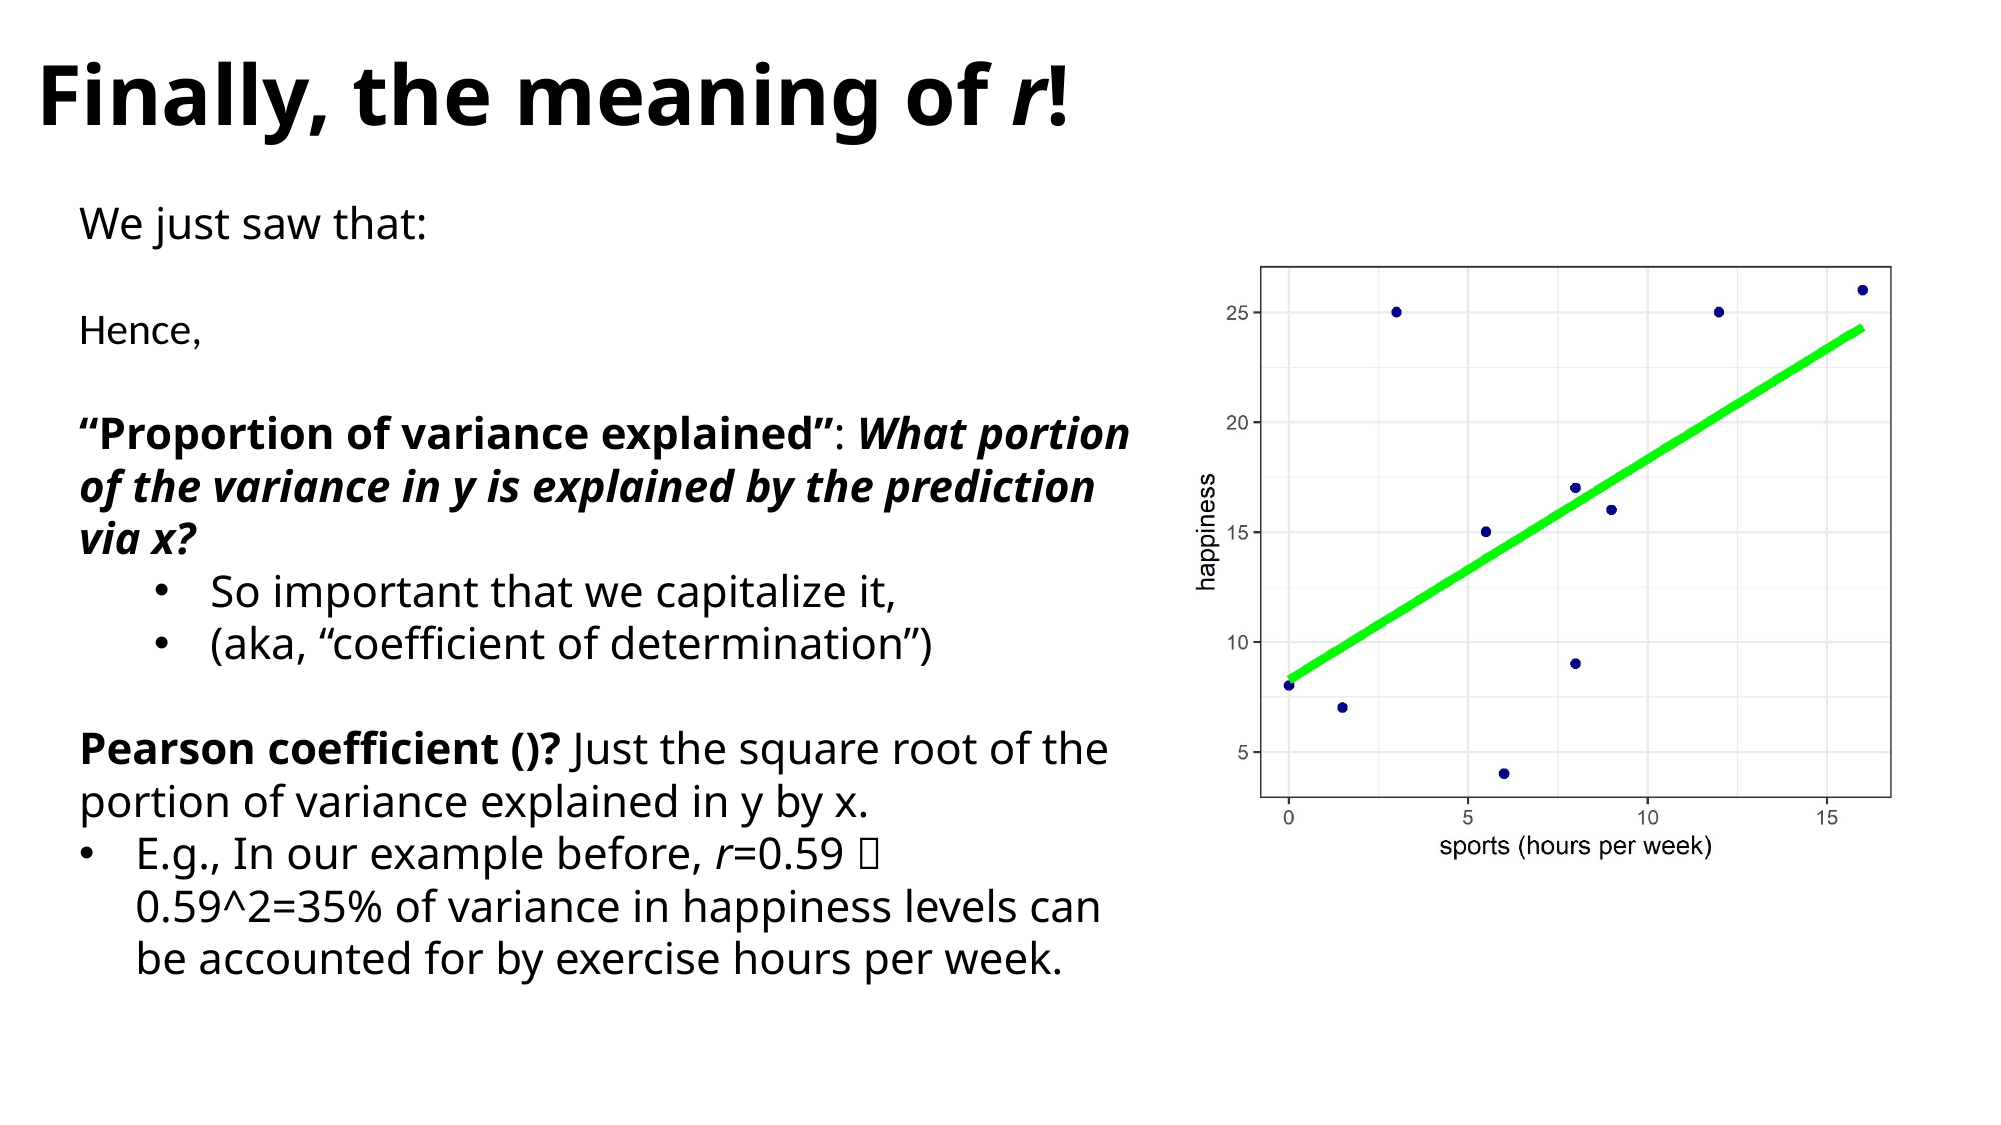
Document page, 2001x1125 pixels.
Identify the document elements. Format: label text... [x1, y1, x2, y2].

picture [1182, 253, 1904, 872]
title Finally, the meaning of r! [21, 13, 1861, 184]
